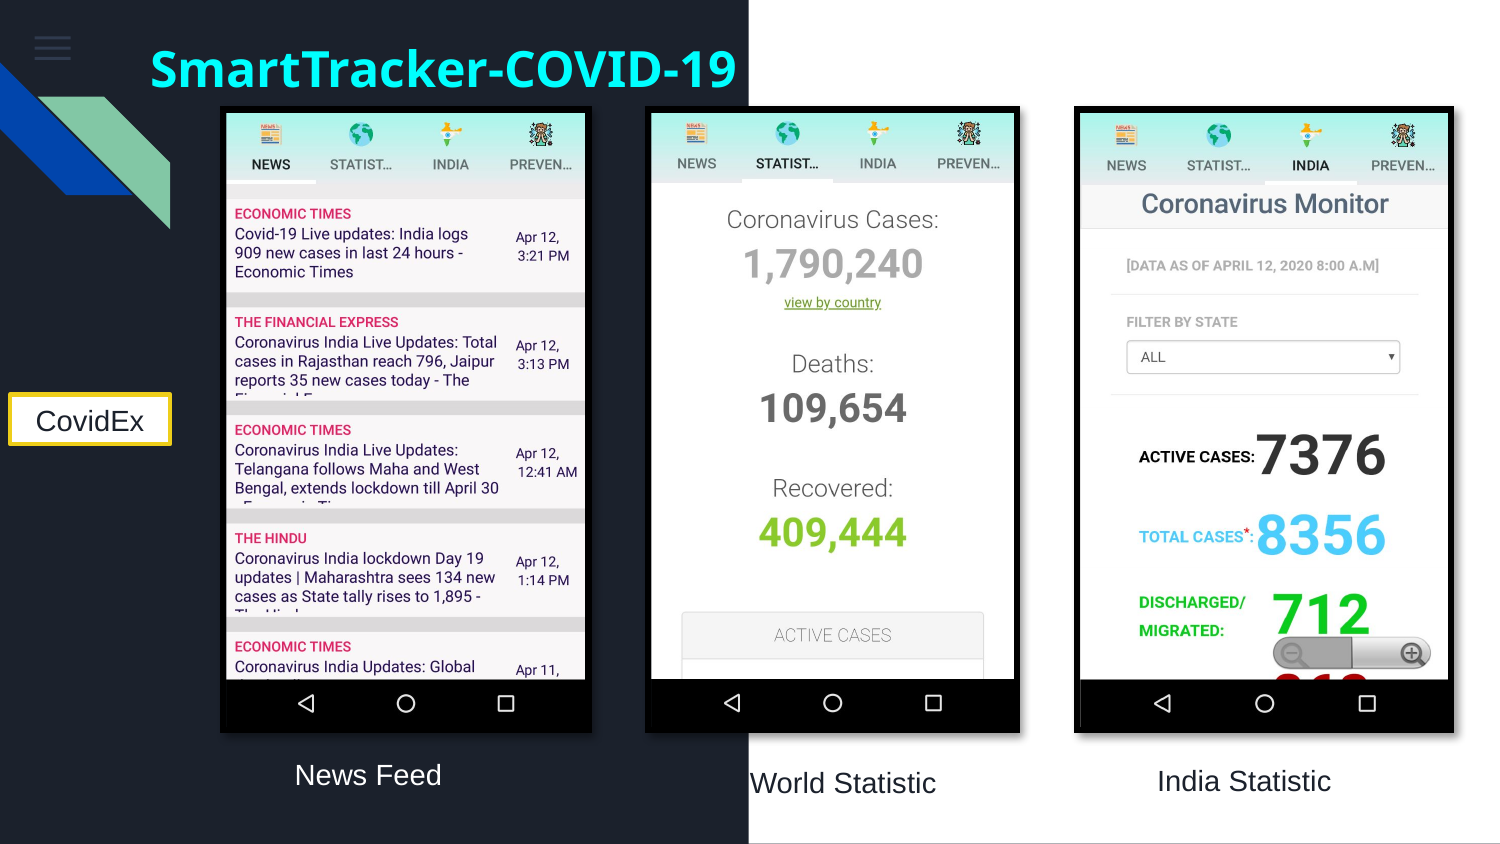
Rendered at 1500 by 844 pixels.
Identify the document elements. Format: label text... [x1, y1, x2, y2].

text_box World Statistic [735, 756, 1005, 807]
title SmartTracker-COVID-19 [134, 22, 853, 106]
picture [226, 112, 586, 728]
text_box CovidEx [8, 392, 172, 446]
text_box News Feed [279, 749, 482, 799]
picture [651, 112, 1015, 728]
picture [1079, 112, 1449, 728]
text_box India Statistic [1142, 754, 1412, 805]
